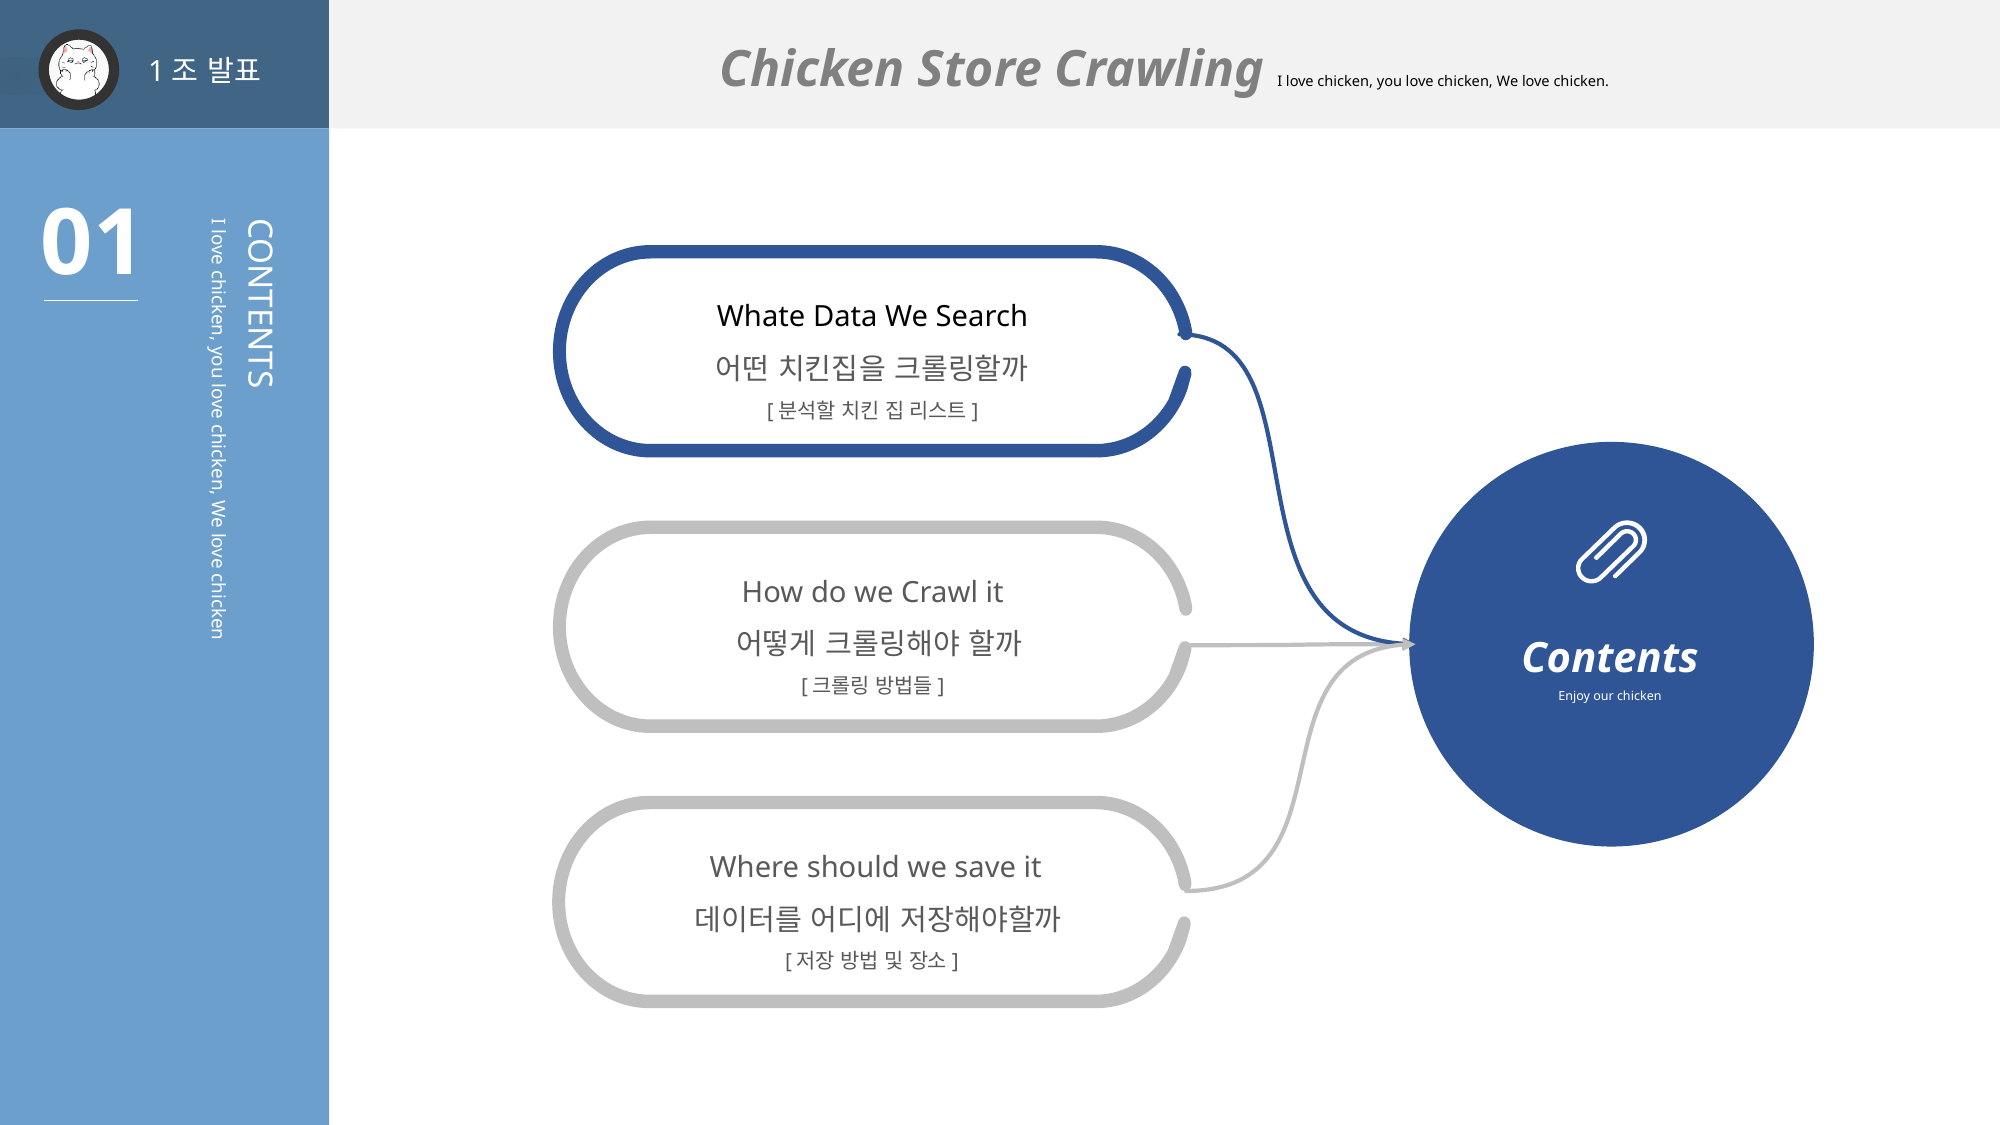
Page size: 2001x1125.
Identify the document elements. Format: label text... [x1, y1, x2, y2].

text_box Where should we save it 데이터를 어디에 저장해야할까 [저장 방법 및 장소] [551, 794, 1192, 1010]
text_box 1조 발표 [127, 44, 282, 95]
text_box 01 [25, 175, 161, 300]
text_box [1416, 447, 1809, 709]
text_box [1426, 711, 1797, 842]
text_box Chicken Store Crawling I love chicken, you love chicken, We love chicken. [328, 0, 2000, 129]
text_box [1576, 520, 1648, 584]
picture [43, 34, 115, 105]
text_box Whate Data We Search 어떤 치킨집을 크롤링할까 [분석할 치킨 집 리스트] [551, 244, 1194, 459]
text_box How do we Crawl it 어떻게 크롤링해야 할까 [크롤링 방법들] [551, 519, 1186, 734]
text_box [1186, 644, 1416, 891]
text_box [1179, 334, 1416, 645]
text_box CONTENTS I love chicken, you love chicken, We love chicken [0, 127, 330, 1125]
text_box Contents Enjoy our chicken [1422, 598, 1798, 711]
text_box [0, 0, 328, 127]
